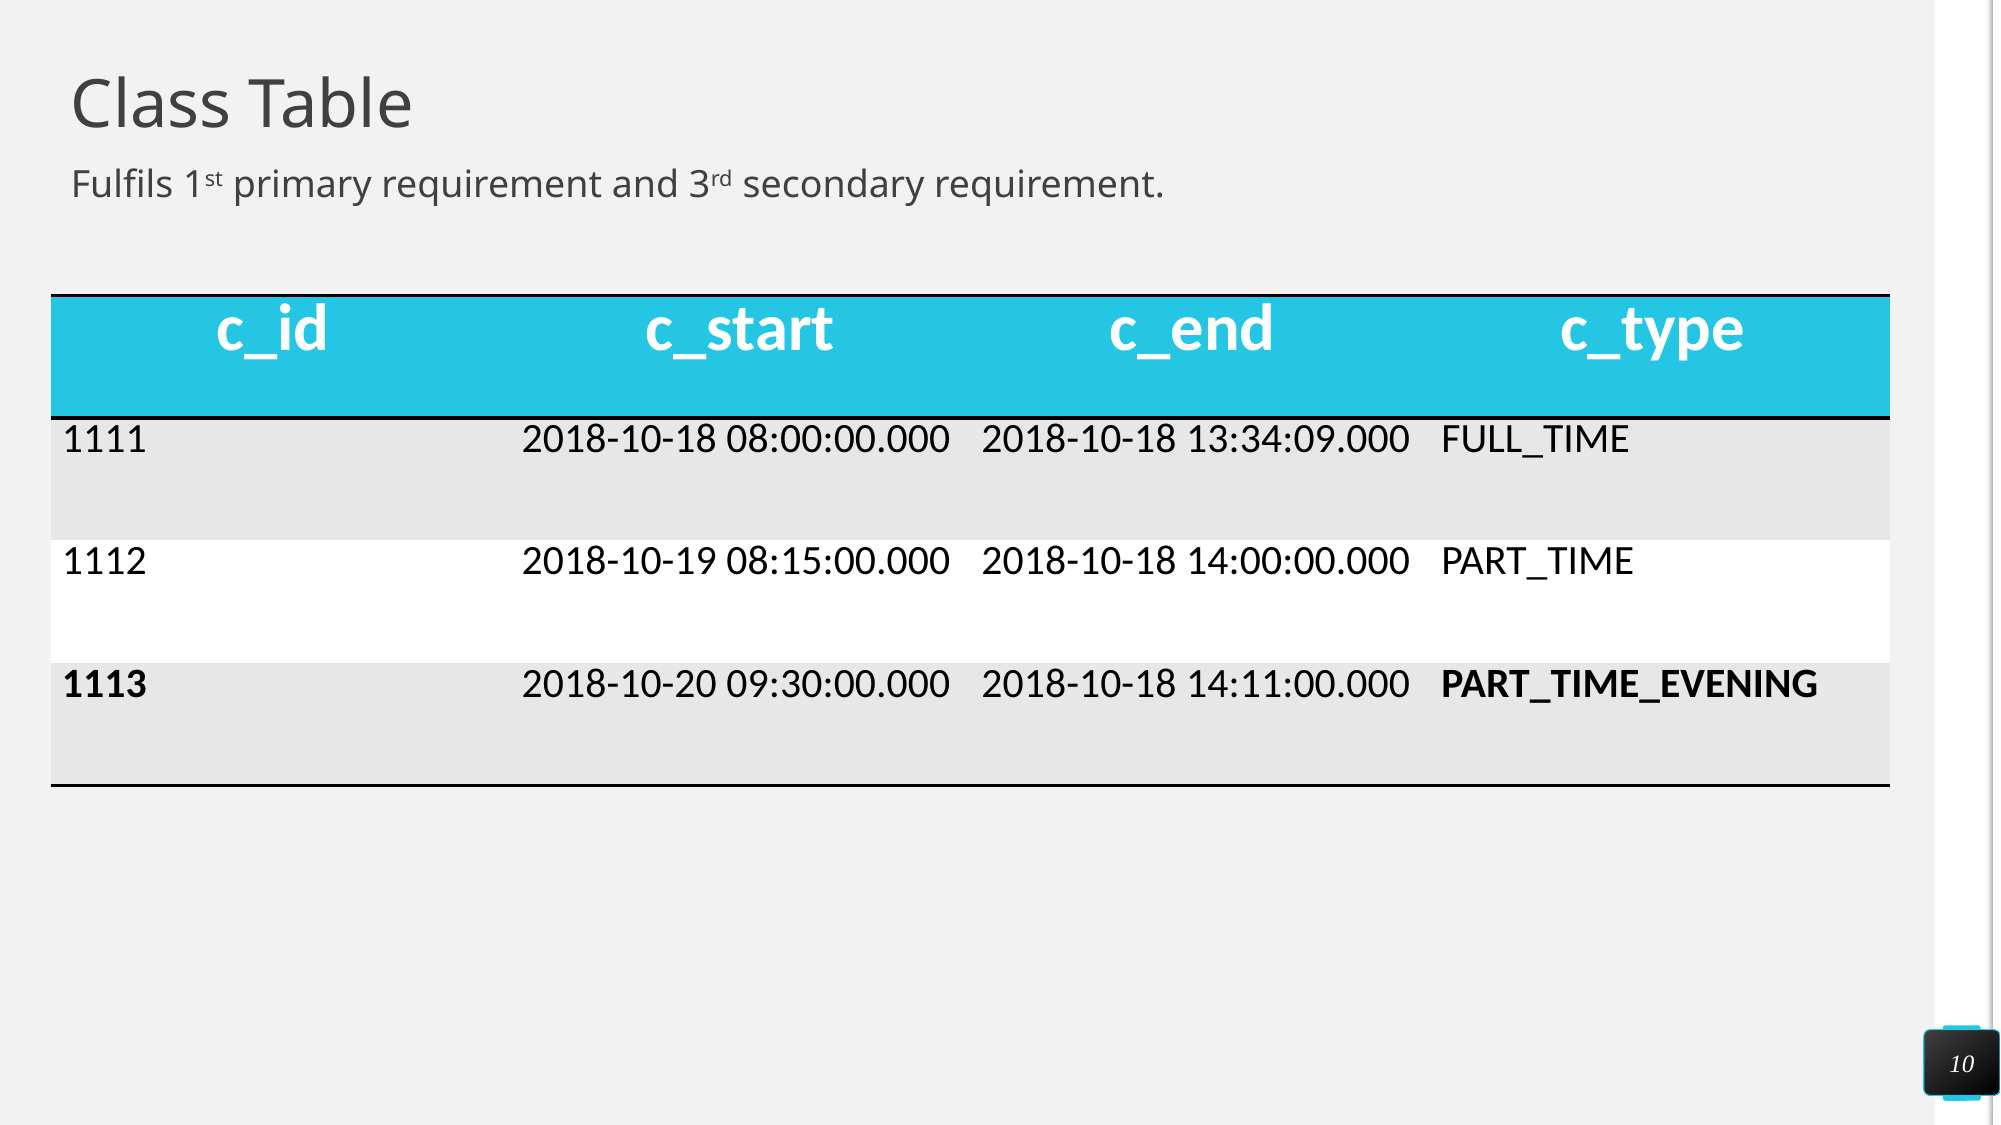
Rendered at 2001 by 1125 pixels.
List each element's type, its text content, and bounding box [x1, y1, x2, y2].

table_header c_type [1430, 297, 1890, 416]
table_cell PART_TIME_EVENING [1430, 663, 1890, 784]
table_cell 1112 [51, 540, 510, 663]
list Fulfils 1st primary requirement and 3rd secondary requirement. [70, 165, 1931, 225]
table_header c_end [970, 297, 1430, 416]
table_cell 2018-10-18 13:34:09.000 [970, 420, 1430, 540]
table_cell 1111 [51, 420, 510, 540]
table_cell 2018-10-18 14:00:00.000 [970, 540, 1430, 663]
table_cell 2018-10-20 09:30:00.000 [510, 663, 970, 784]
title Class Table [70, 70, 1930, 142]
slide_number 10 [1923, 1029, 2000, 1096]
table_cell PART_TIME [1430, 540, 1890, 663]
table_header c_id [51, 297, 510, 416]
table_header c_start [510, 297, 970, 416]
table_cell 2018-10-19 08:15:00.000 [510, 540, 970, 663]
table_cell 1113 [51, 663, 510, 784]
table_cell FULL_TIME [1430, 420, 1890, 540]
table_cell 2018-10-18 14:11:00.000 [970, 663, 1430, 784]
table_cell 2018-10-18 08:00:00.000 [510, 420, 970, 540]
